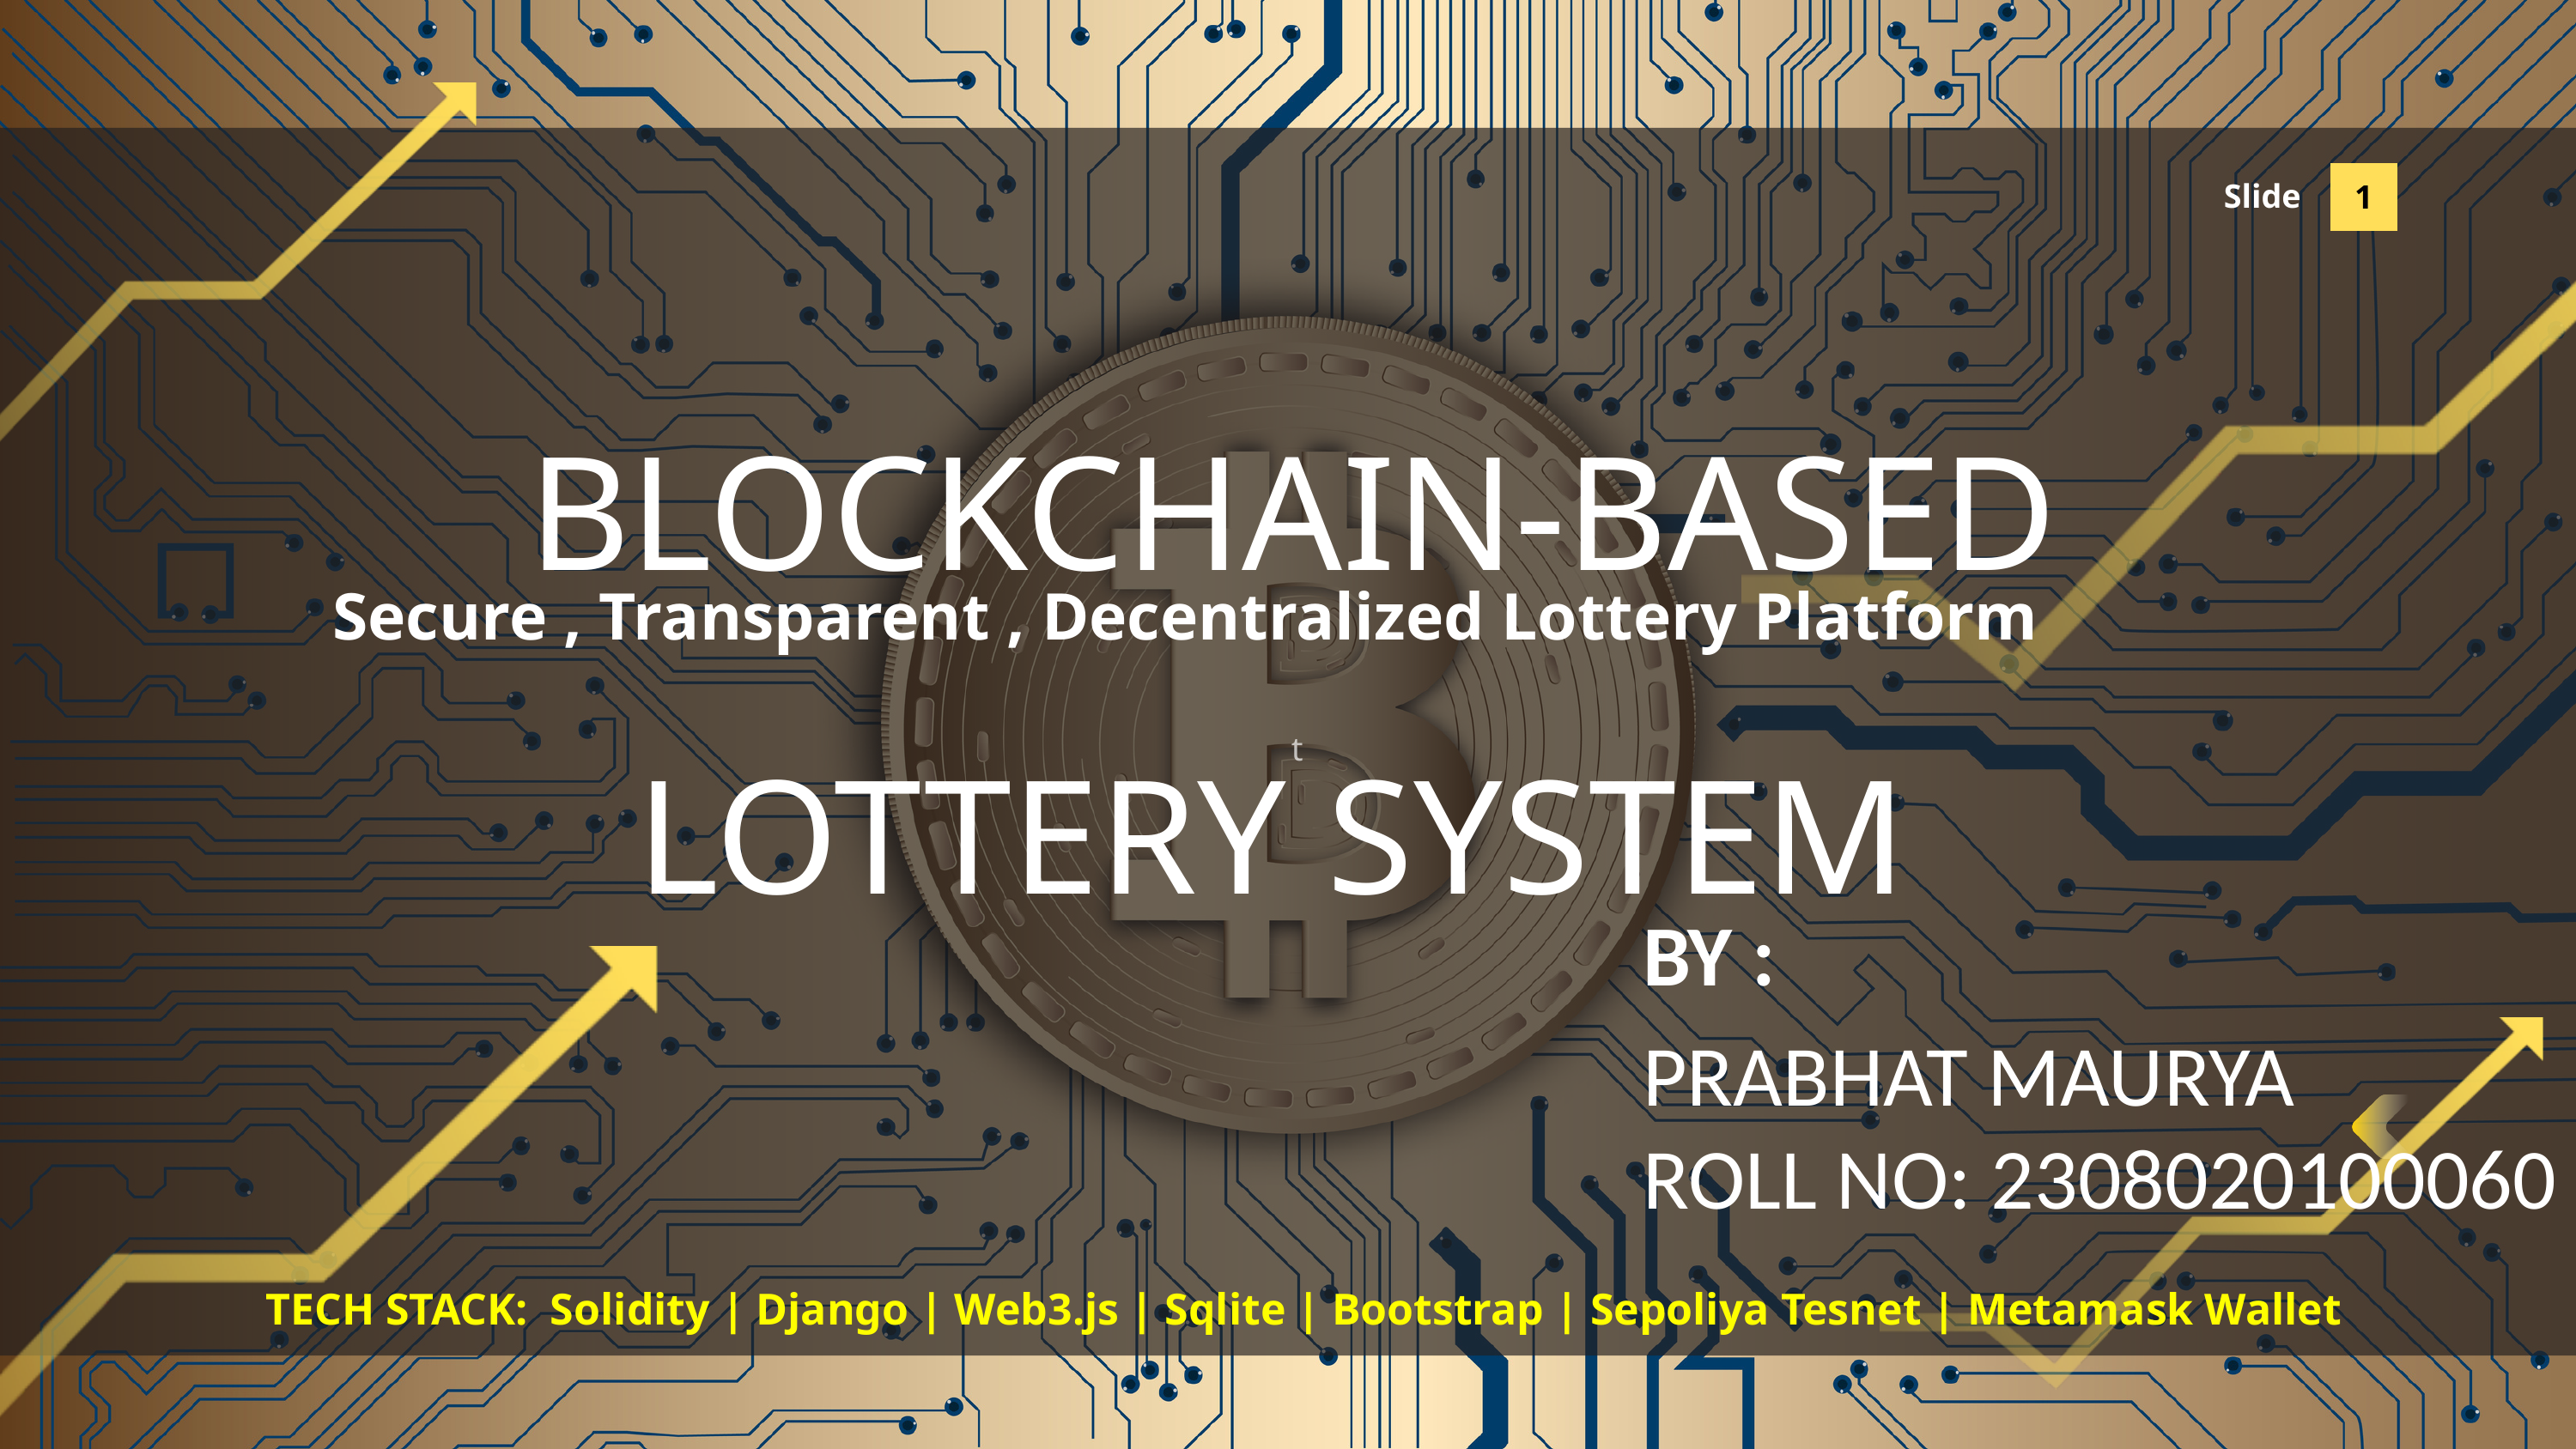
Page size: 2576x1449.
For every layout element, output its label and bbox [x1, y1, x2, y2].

text_box [2330, 163, 2397, 231]
text_box [0, 1366, 660, 1449]
text_box [1880, 1366, 2545, 1390]
text_box [0, 127, 2576, 1356]
text_box [0, 0, 2576, 124]
text_box [0, 82, 478, 124]
text_box [1741, 118, 2576, 124]
text_box [660, 1366, 2576, 1449]
